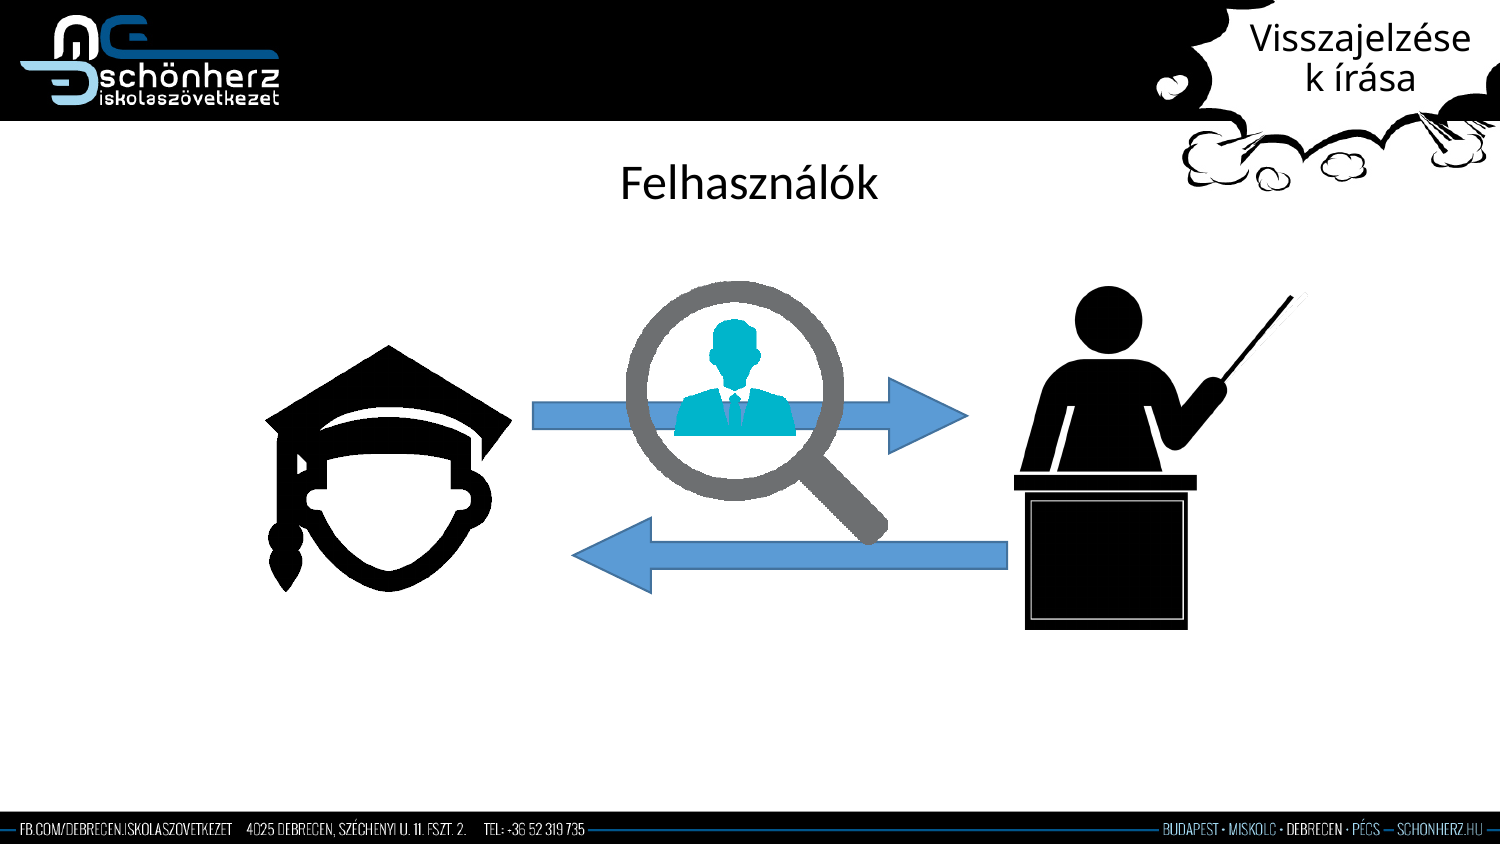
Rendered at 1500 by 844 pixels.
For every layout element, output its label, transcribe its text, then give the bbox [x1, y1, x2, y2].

text_box [924, 393, 970, 438]
text_box [578, 540, 1009, 595]
text_box Visszajelzések írása [1233, 11, 1488, 107]
text_box [531, 401, 576, 431]
picture [0, 0, 1500, 844]
text_box Felhasználók [374, 142, 1125, 217]
